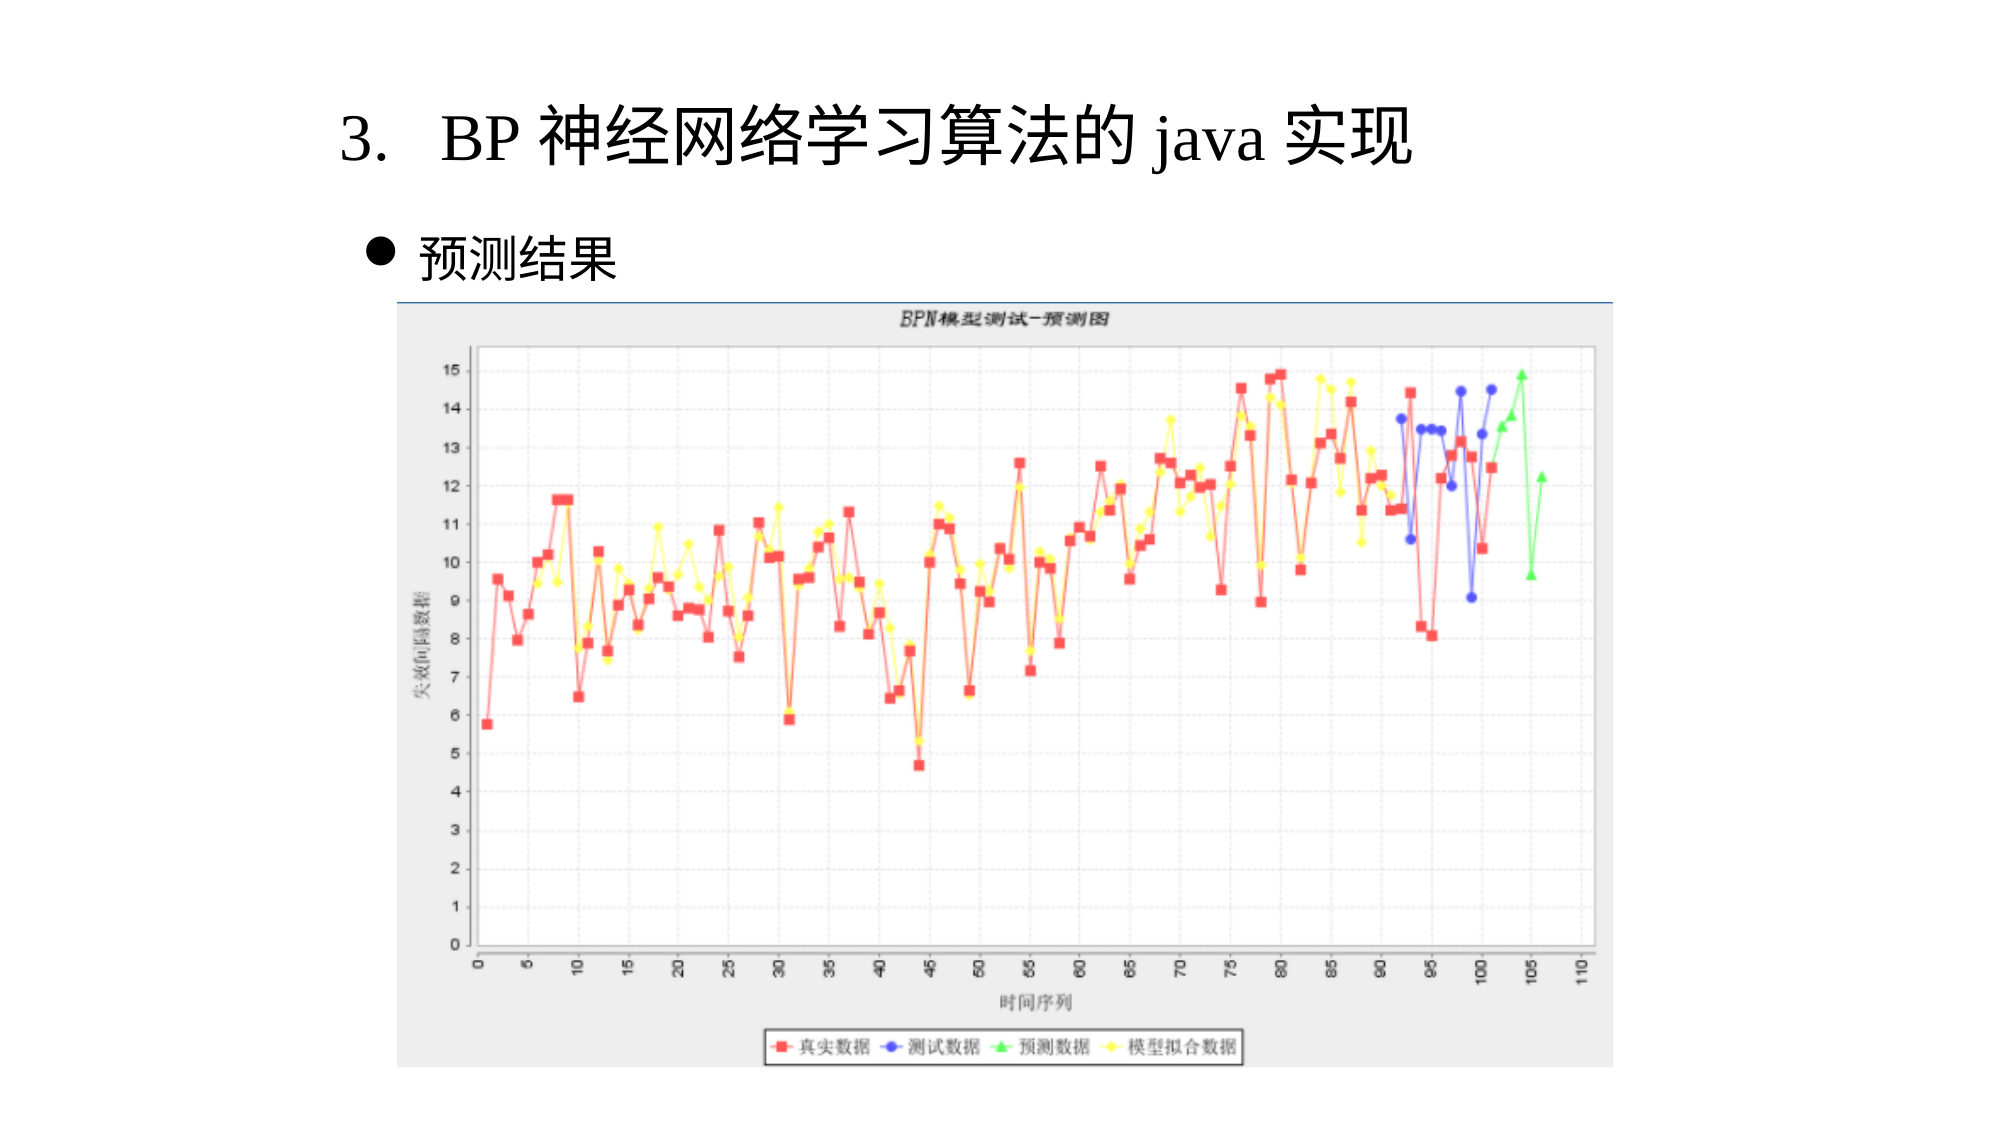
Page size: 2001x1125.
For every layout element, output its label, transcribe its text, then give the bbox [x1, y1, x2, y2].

picture [397, 302, 1613, 1071]
text_box 预测结果 [348, 219, 635, 295]
title 3. BP神经网络学习算法的java实现 [324, 45, 1675, 233]
